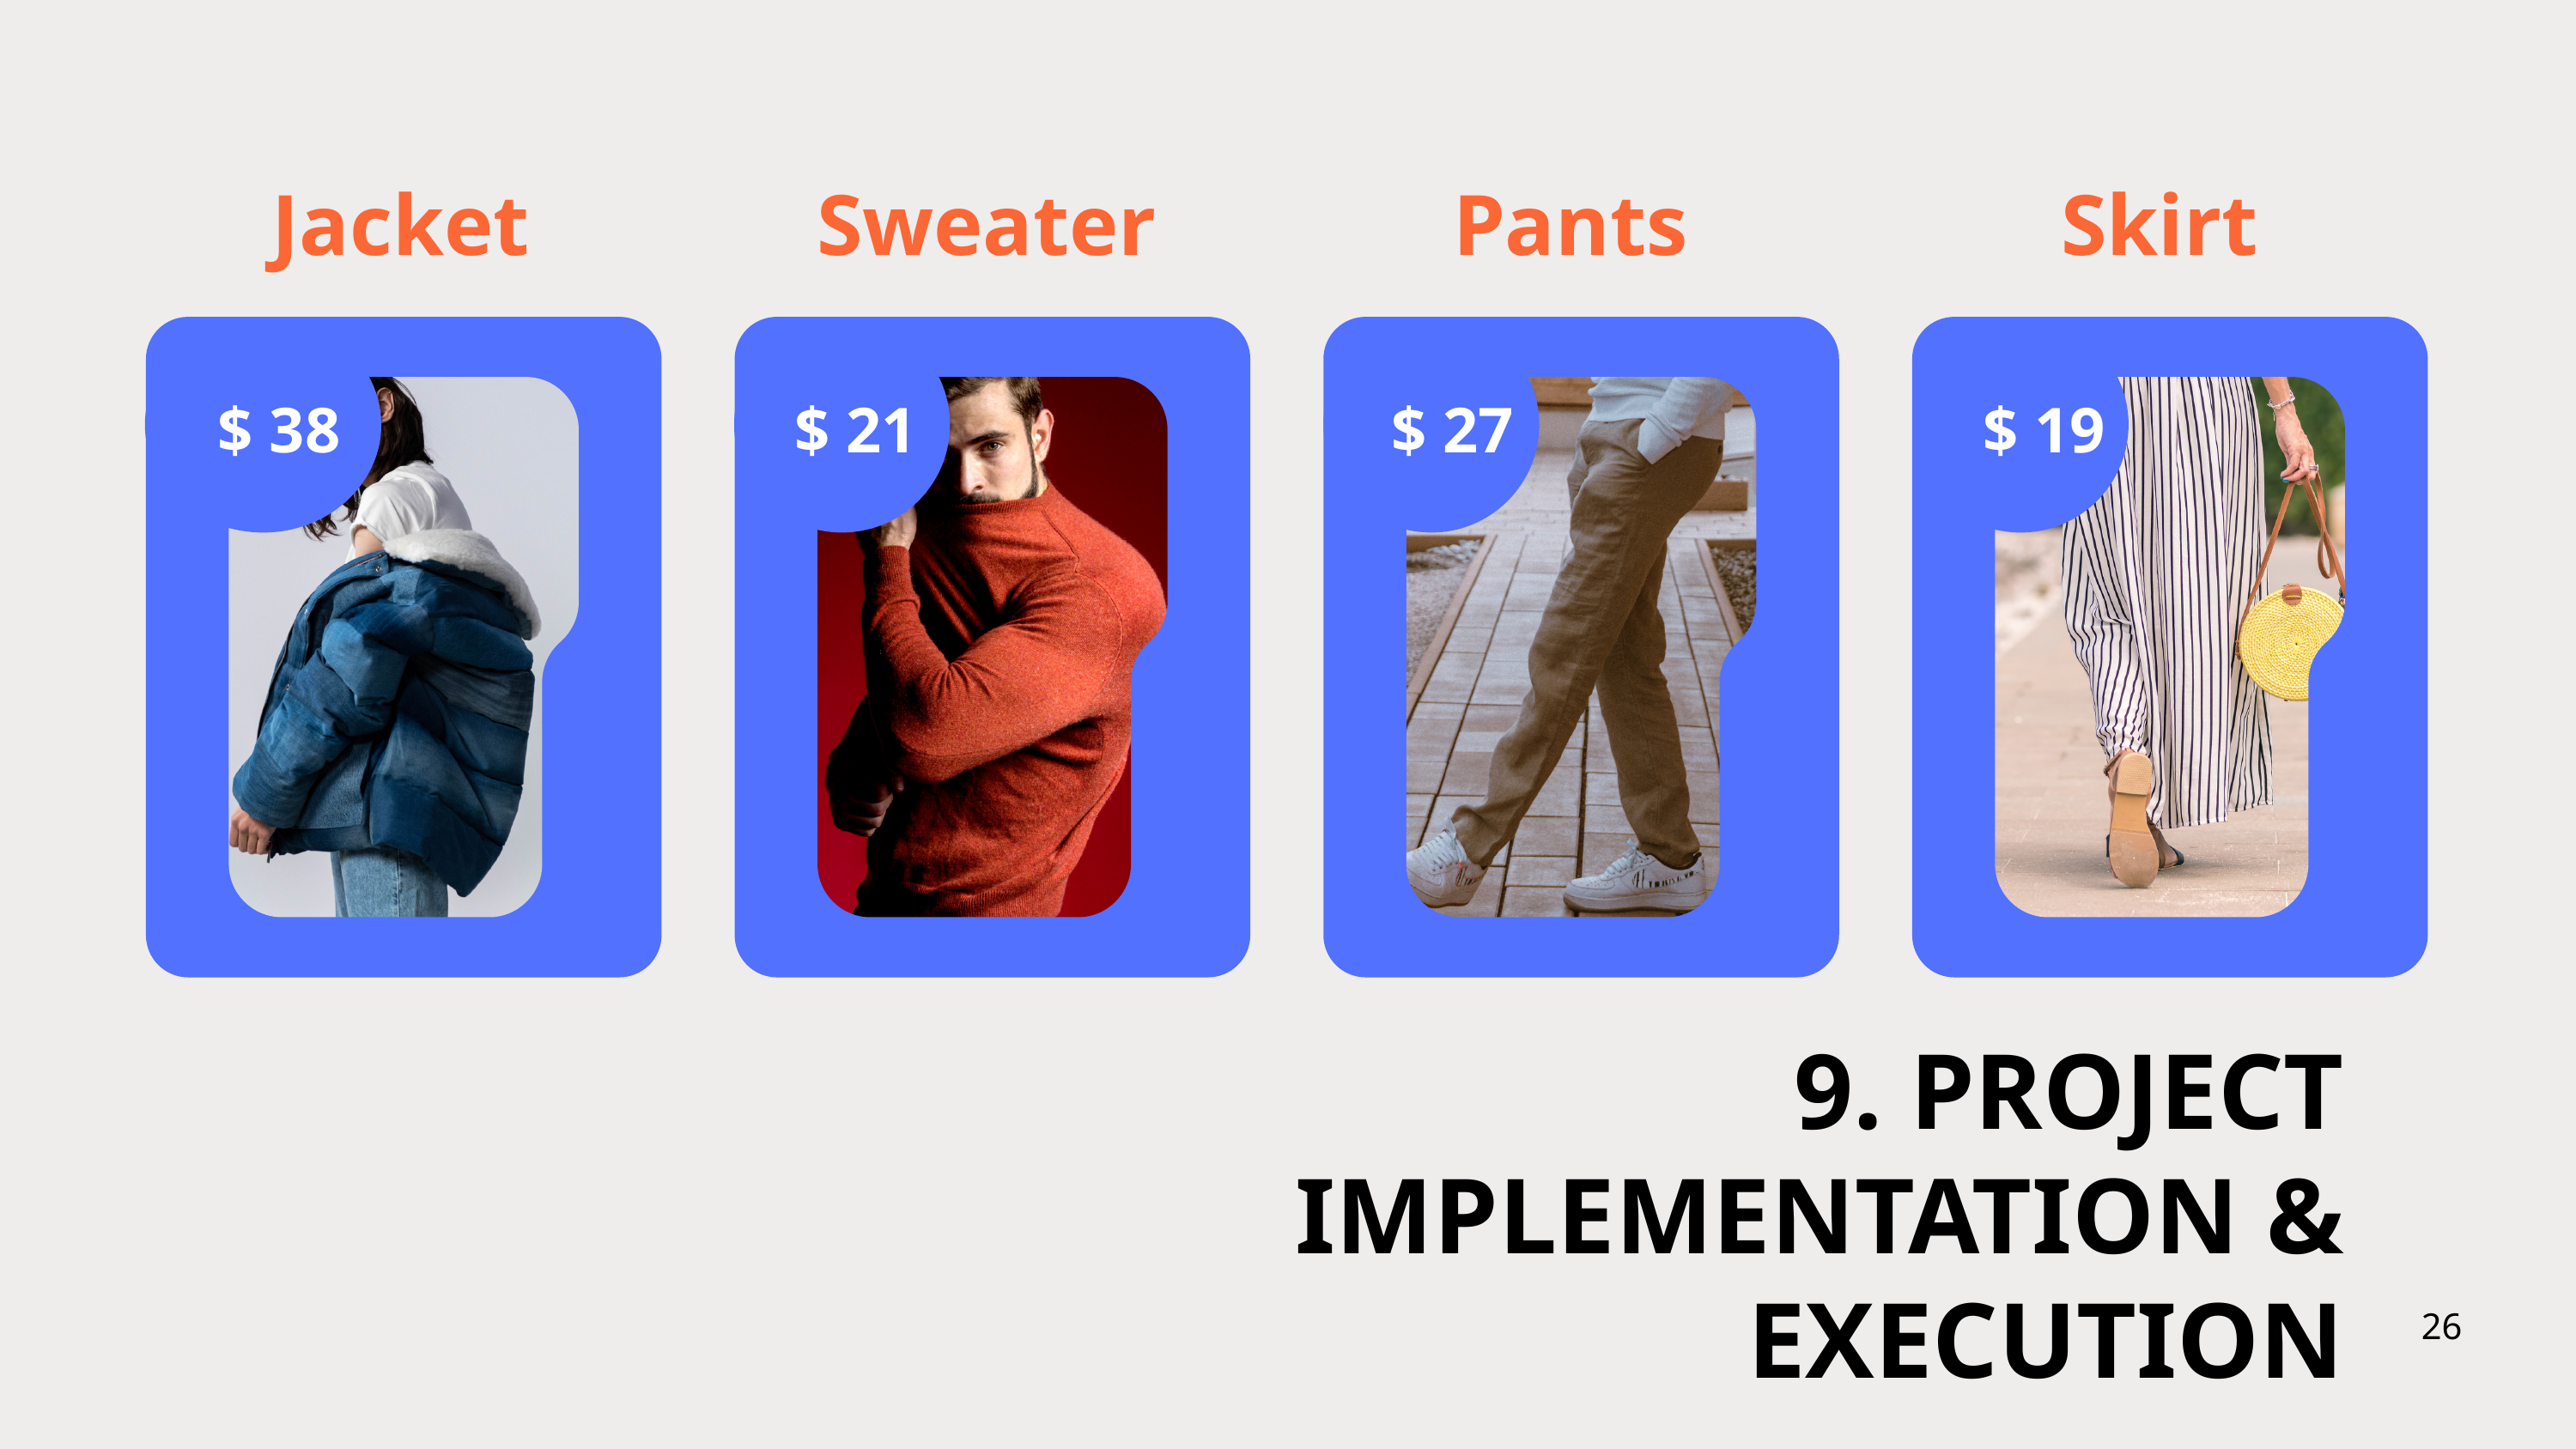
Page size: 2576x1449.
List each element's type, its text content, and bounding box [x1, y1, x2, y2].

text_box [1406, 376, 1757, 918]
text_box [733, 316, 951, 533]
text_box Pants [1421, 155, 1741, 273]
text_box Skirt [2029, 155, 2312, 273]
text_box Sweater [780, 155, 1194, 273]
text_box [734, 316, 1251, 978]
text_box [1323, 316, 1839, 978]
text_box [1912, 316, 2129, 533]
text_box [145, 316, 662, 978]
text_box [1911, 316, 2428, 978]
text_box 26 [2421, 1296, 2463, 1348]
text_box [817, 376, 1168, 918]
text_box Jacket [228, 155, 574, 273]
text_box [144, 316, 382, 533]
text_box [228, 376, 580, 918]
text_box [1995, 376, 2346, 918]
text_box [1323, 316, 1540, 533]
text_box 9. PROJECT IMPLEMENTATION & EXECUTION [950, 1025, 2345, 1399]
